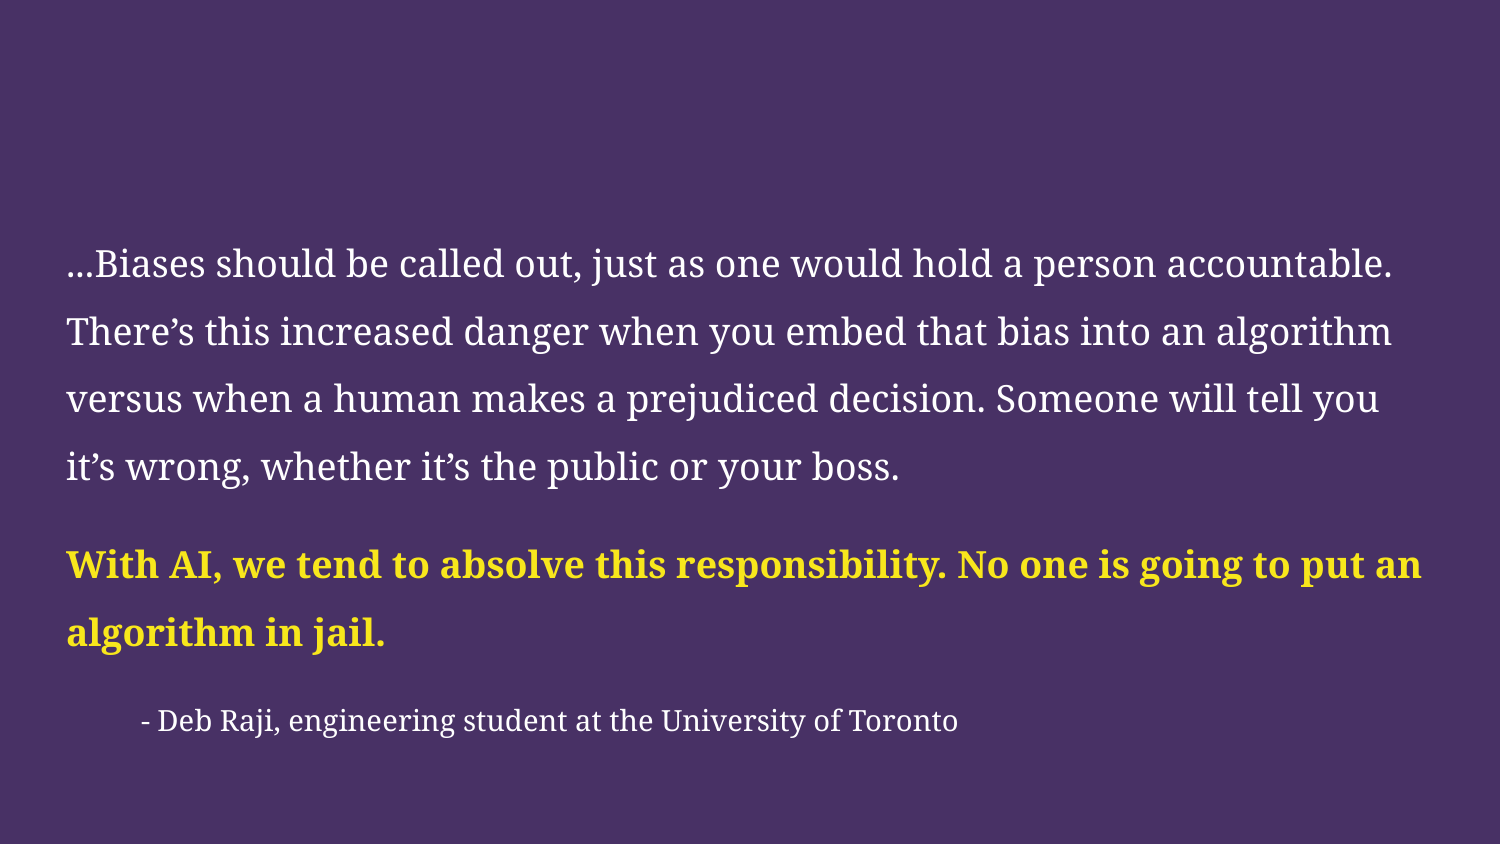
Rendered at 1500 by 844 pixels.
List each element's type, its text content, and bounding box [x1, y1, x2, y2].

list ...Biases should be called out, just as one would hold a person accountable. There’s this increased danger when you embed that bias into an algorithm versus when a human makes a prejudiced decision. Someone will tell you it’s wrong, whether it’s the public or your boss. With AI, we tend to absolve this responsibility. No one is going to put an algorithm in jail. - Deb Raji, engineering student at the University of Toronto [51, 202, 1449, 750]
